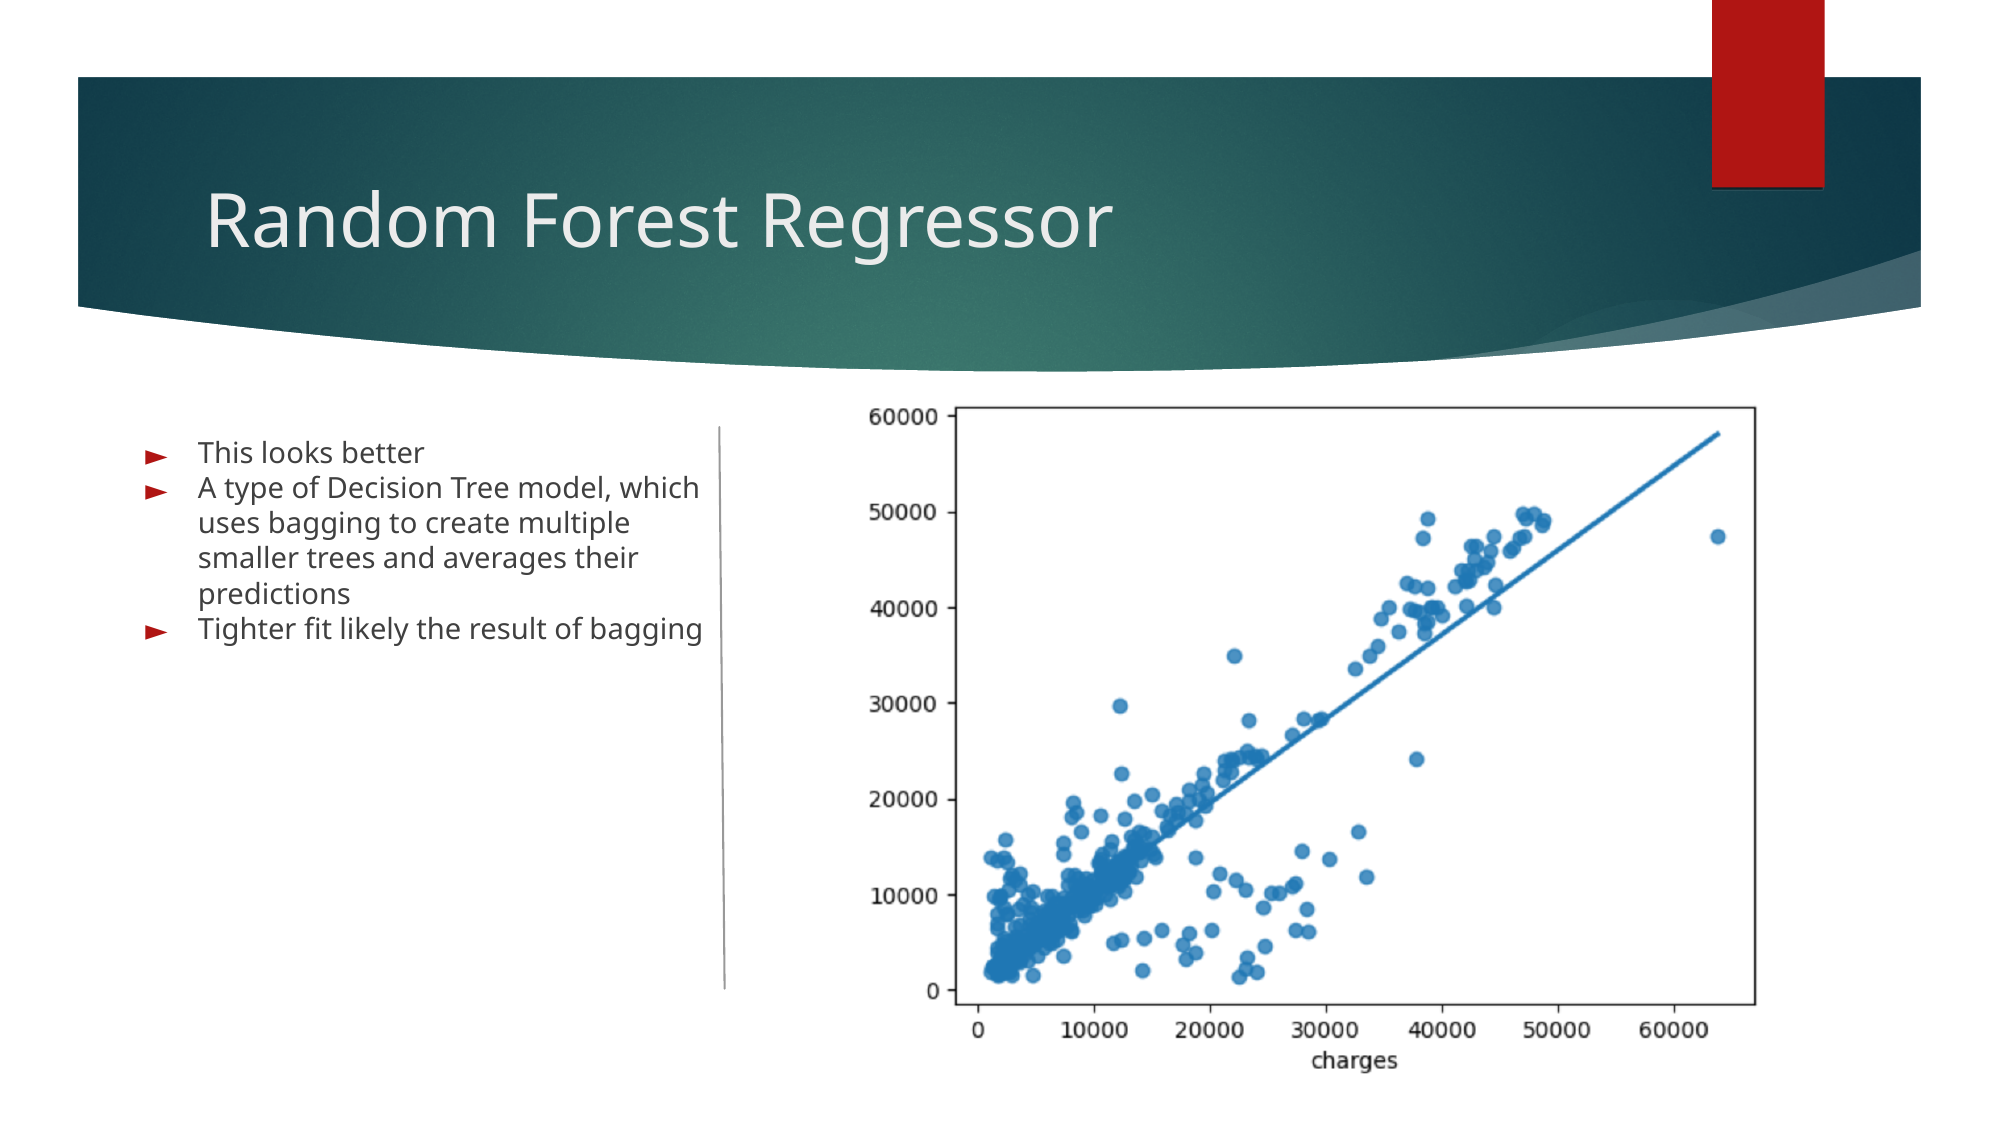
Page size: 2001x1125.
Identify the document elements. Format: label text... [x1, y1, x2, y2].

picture [79, 78, 1920, 371]
list This looks better A type of Decision Tree model, which uses bagging to create multiple smaller trees and averages their predictions Tighter fit likely the result of bagging [107, 427, 721, 988]
picture [840, 392, 1791, 1090]
title Random Forest Regressor [189, 159, 1638, 276]
